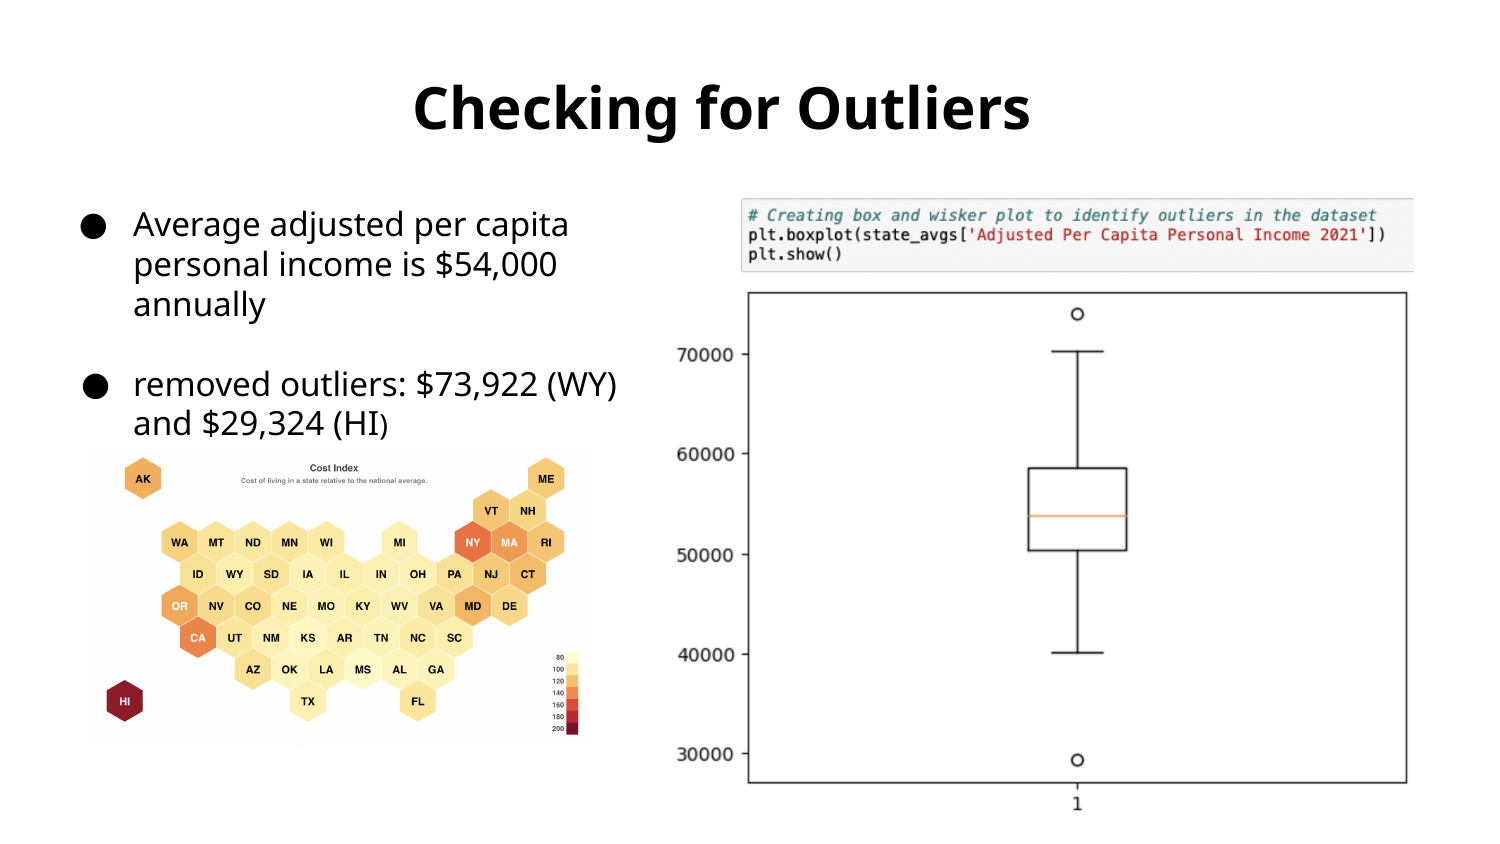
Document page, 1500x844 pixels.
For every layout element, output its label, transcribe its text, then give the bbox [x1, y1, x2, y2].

text_box Average adjusted per capita personal income is $54,000 annually removed outliers: $73,922 (WY) and $29,324 (HI) [43, 187, 652, 528]
picture [739, 197, 1414, 279]
picture [676, 286, 1428, 825]
picture [86, 445, 592, 750]
text_box Checking for Outliers [109, 56, 1335, 157]
